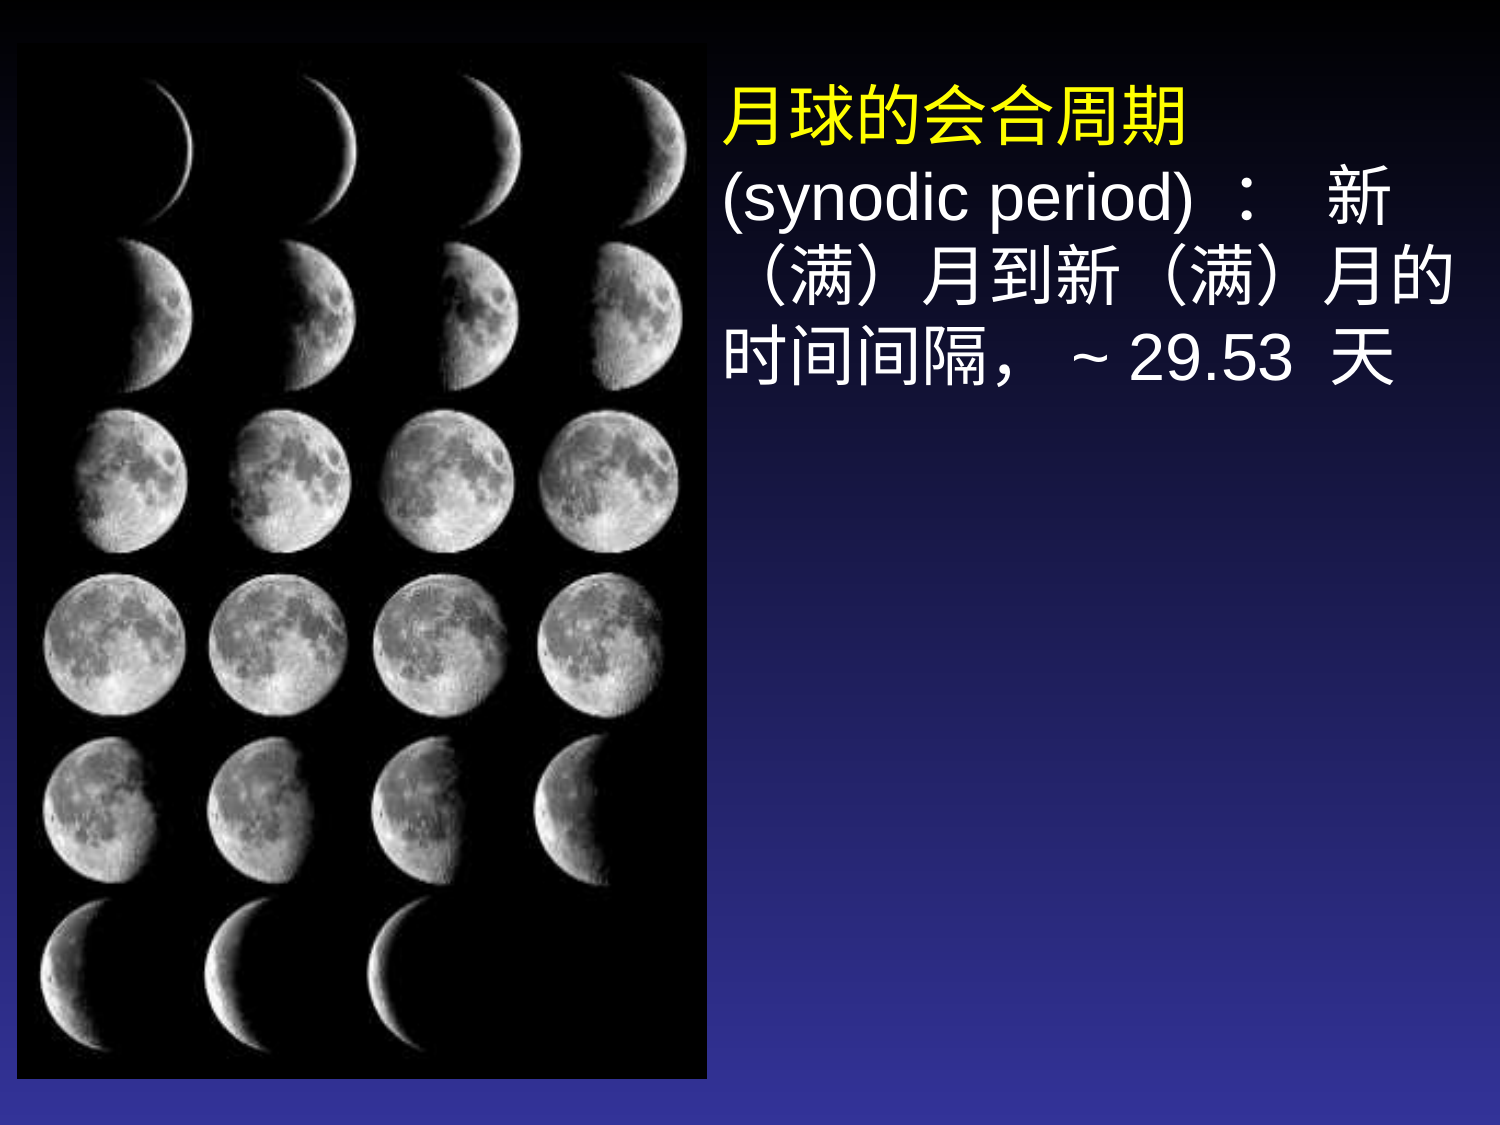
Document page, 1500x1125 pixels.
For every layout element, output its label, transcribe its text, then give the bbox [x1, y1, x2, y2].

list 月球的会合周期 (synodic period) ： 新（满）月到新（满）月的时间间隔，~ 29.53 天 [707, 66, 1471, 409]
picture [17, 43, 707, 1079]
